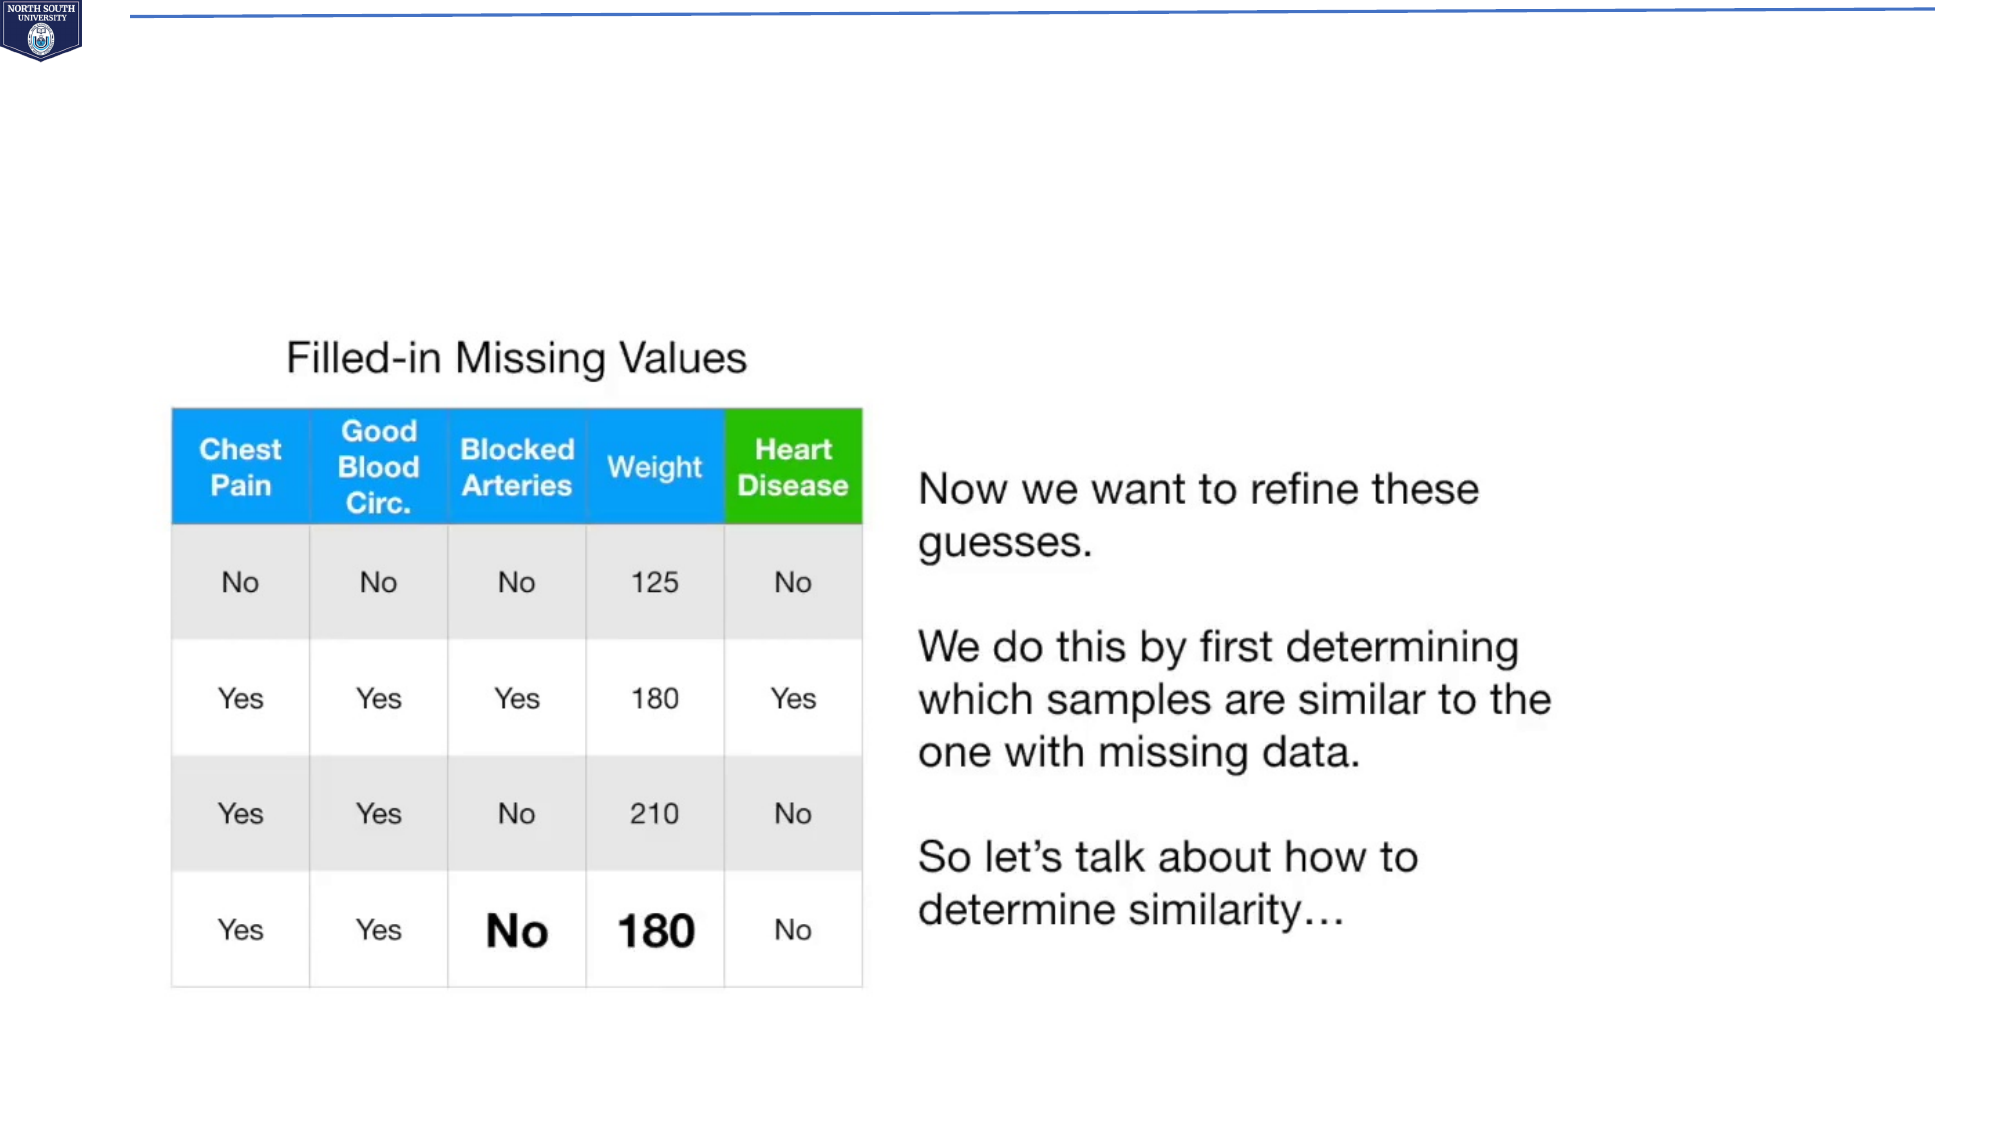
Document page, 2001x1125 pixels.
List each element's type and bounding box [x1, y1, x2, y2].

picture [110, 111, 1879, 1107]
picture [0, 0, 82, 65]
